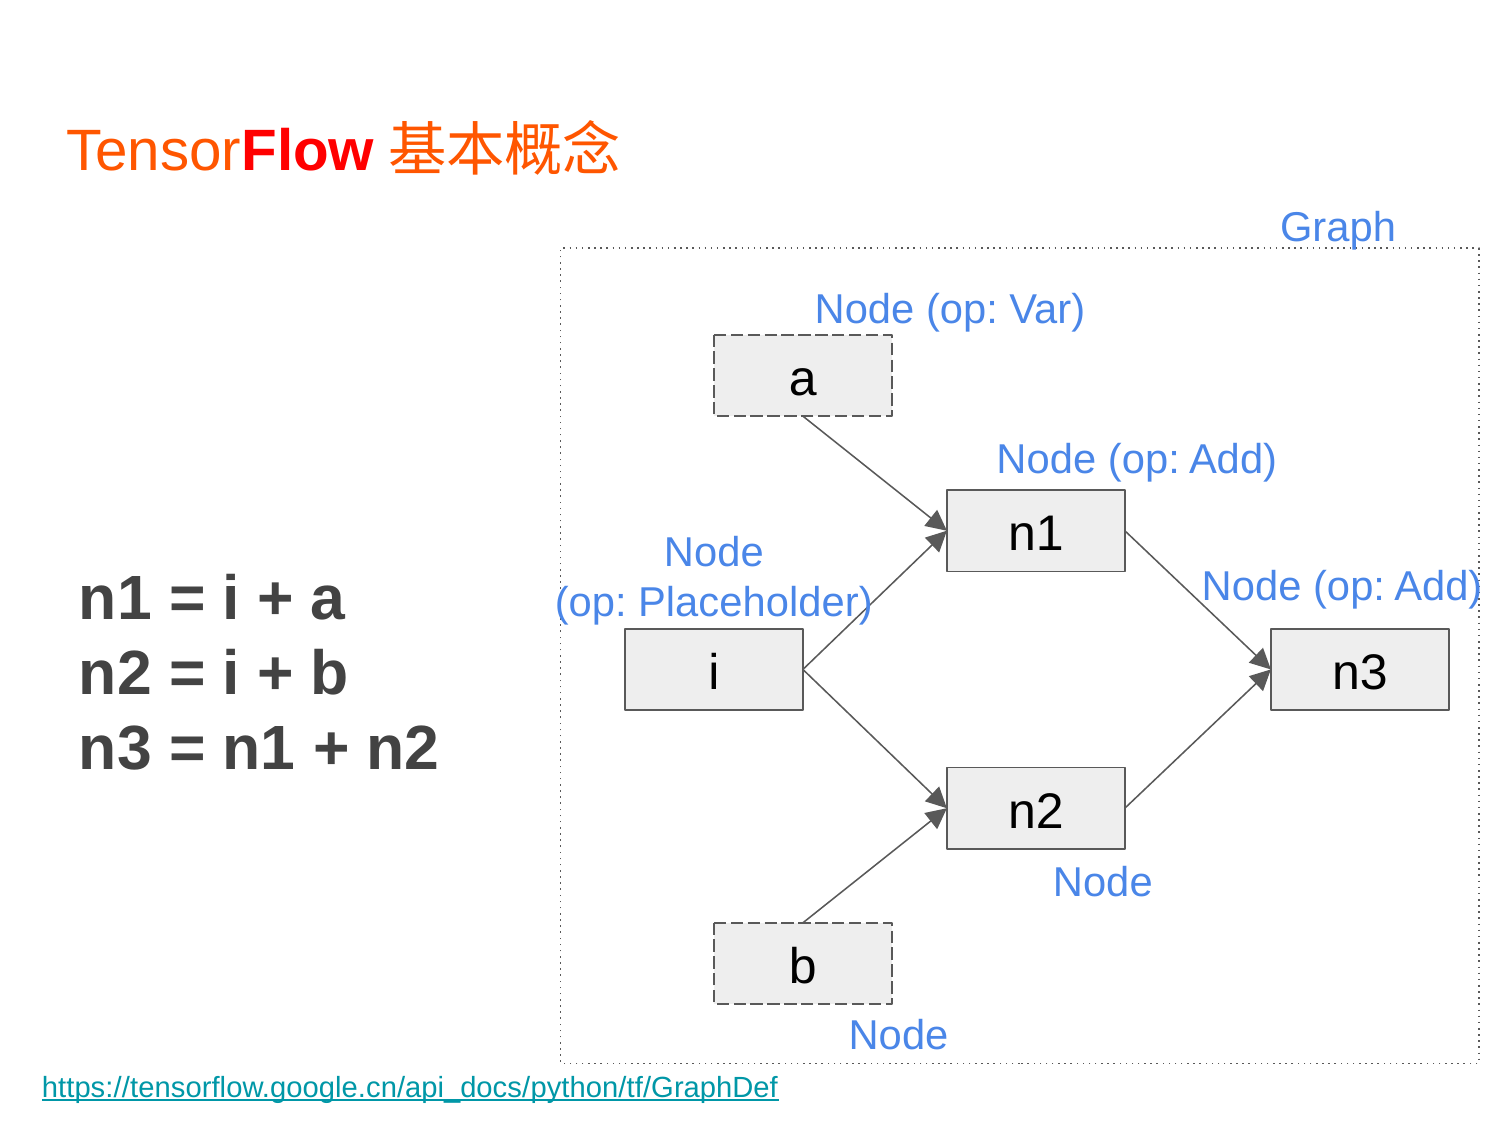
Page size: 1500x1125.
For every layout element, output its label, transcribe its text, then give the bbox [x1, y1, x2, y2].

text_box [560, 248, 1479, 1064]
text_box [1124, 669, 1272, 809]
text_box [802, 669, 948, 808]
text_box Node [786, 991, 1011, 1045]
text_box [802, 537, 948, 669]
text_box Node [990, 838, 1215, 921]
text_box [802, 808, 948, 924]
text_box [802, 415, 948, 531]
text_box Node (op: Placeholder) [523, 534, 797, 616]
text_box Node (op: Add) [973, 416, 1301, 498]
text_box https://tensorflow.google.cn/api_docs/python/tf/GraphDef [26, 1045, 1215, 1125]
title TensorFlow基本概念 [51, 97, 1449, 223]
text_box Node (op: Var) [786, 265, 1114, 348]
text_box Node (op: Add) [1276, 542, 1500, 625]
text_box Graph [1214, 184, 1462, 266]
text_box n1 = i + a n2 = i + b n3 = n1 + n2 [64, 472, 508, 867]
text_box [1124, 530, 1272, 669]
